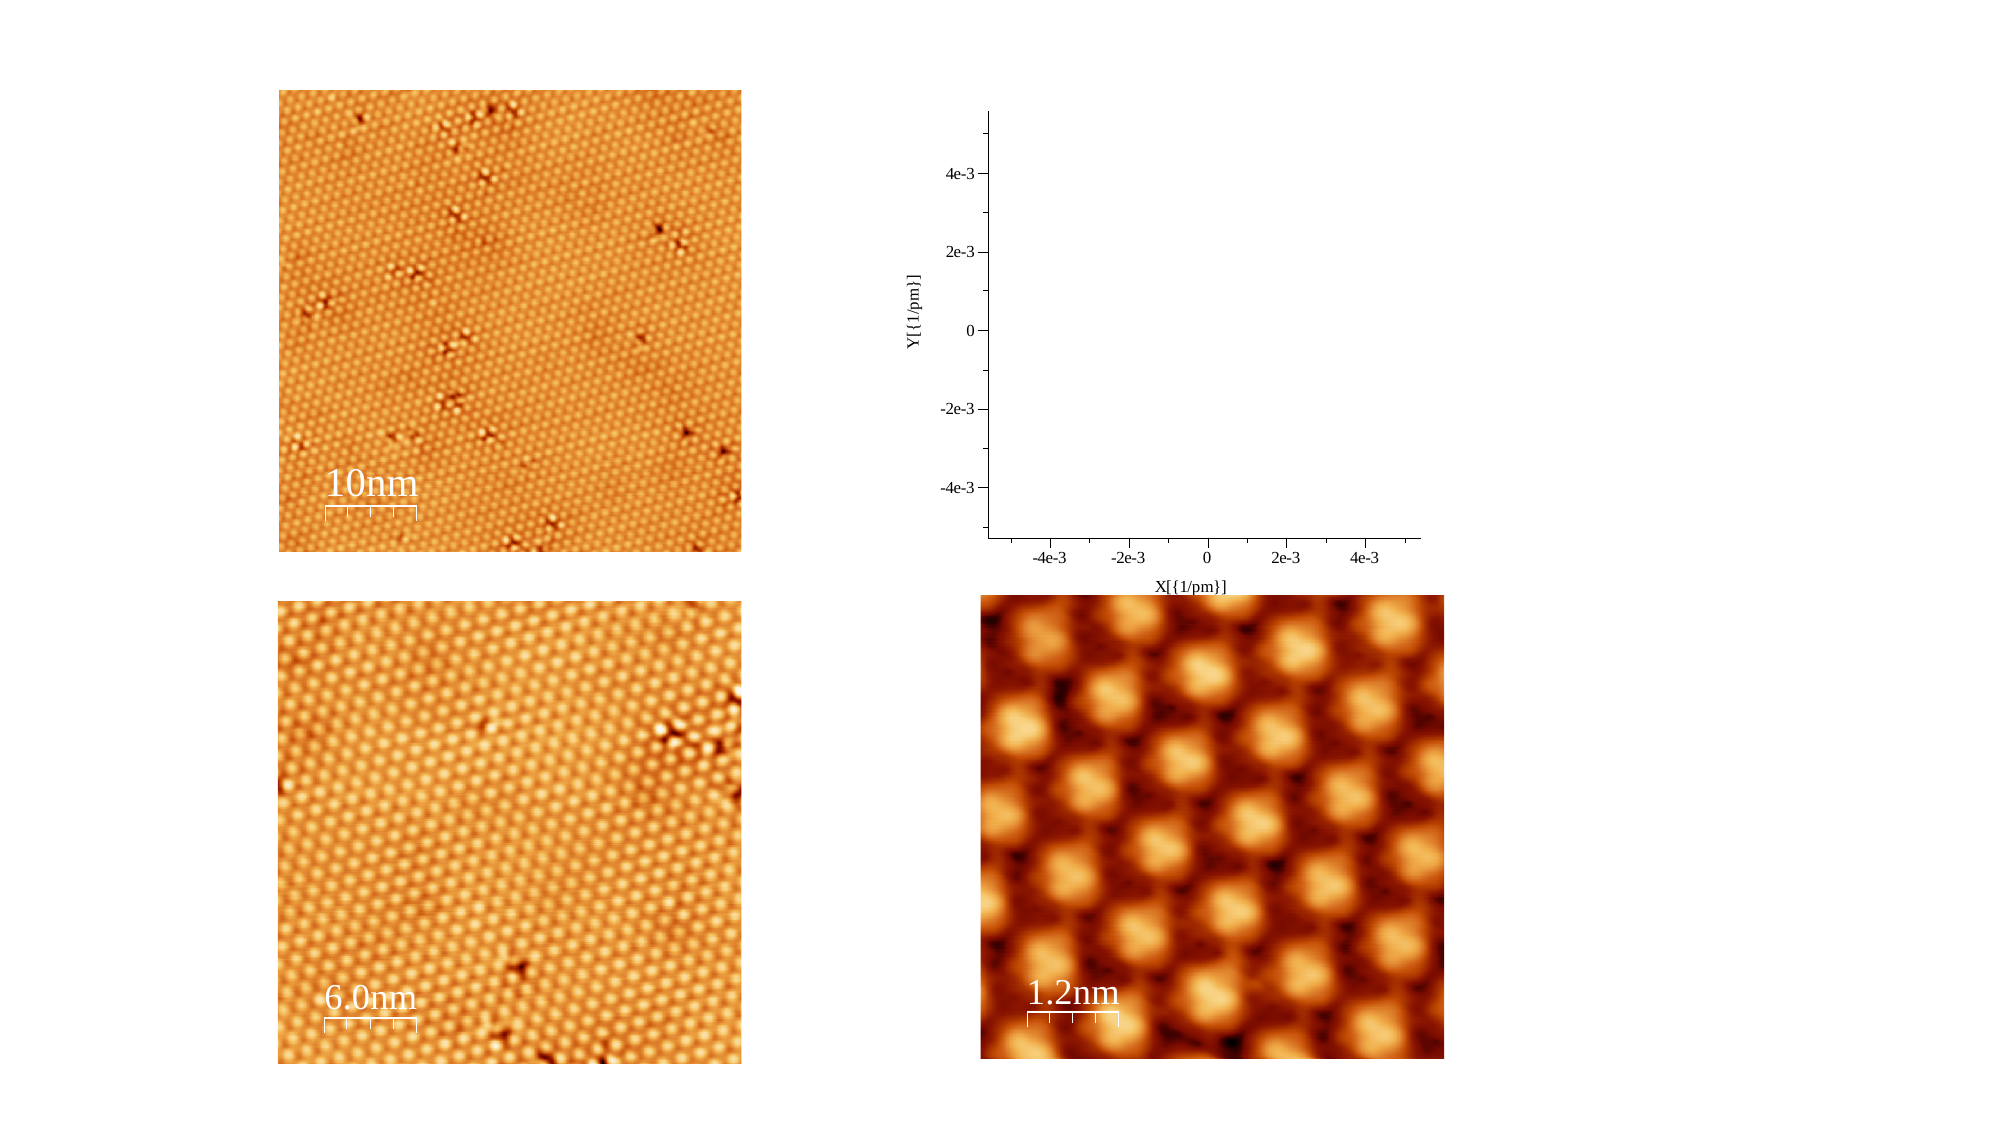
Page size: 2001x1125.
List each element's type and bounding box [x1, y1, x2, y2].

picture [901, 24, 1480, 1059]
picture [278, 90, 742, 552]
picture [277, 601, 742, 1064]
